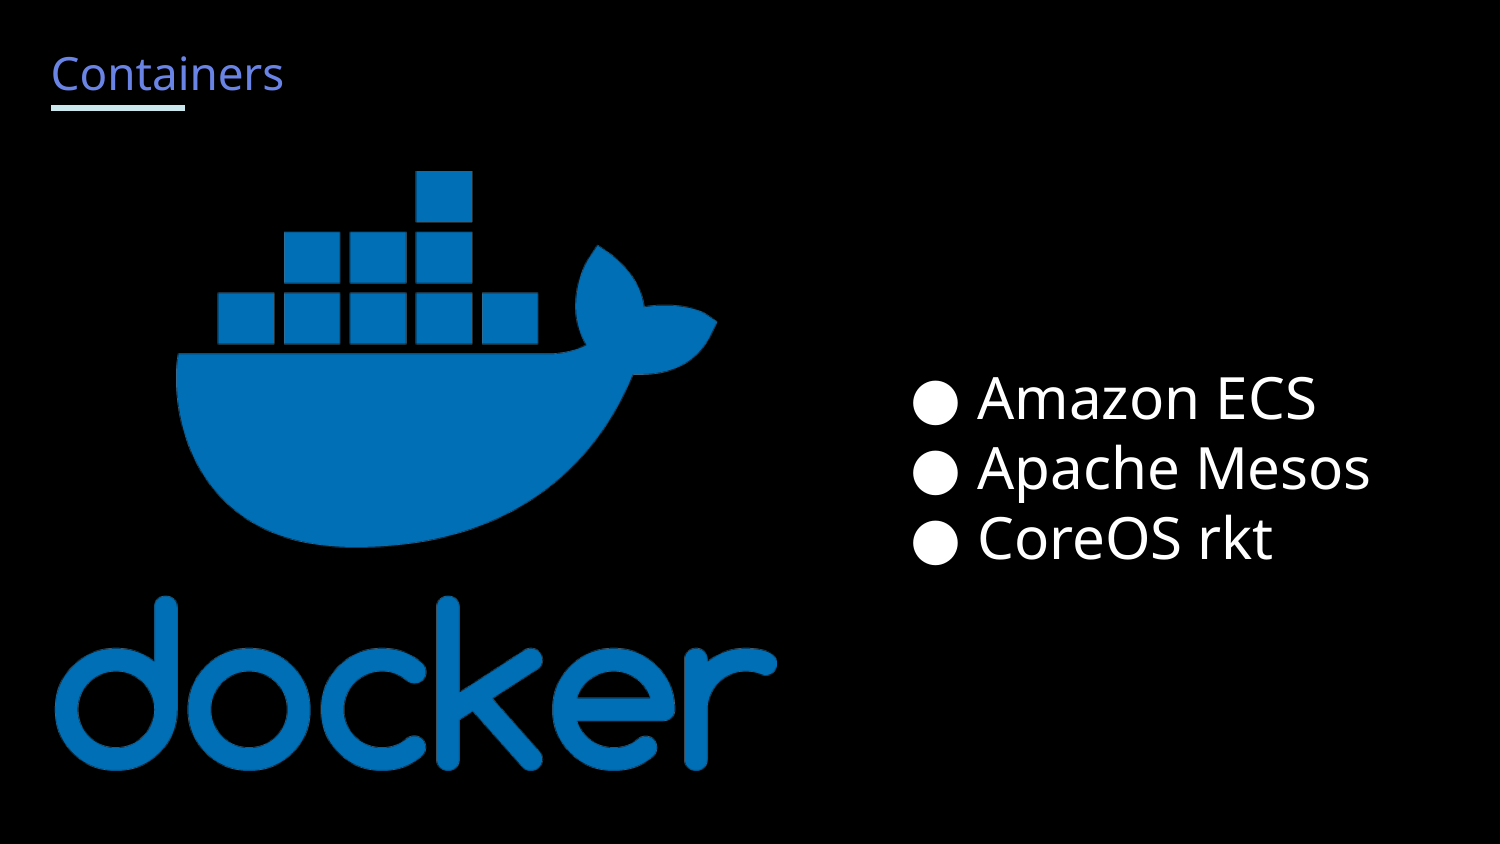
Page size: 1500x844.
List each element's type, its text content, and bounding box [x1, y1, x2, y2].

picture [53, 171, 777, 771]
text_box Amazon ECS Apache Mesos CoreOS rkt [887, 346, 1425, 596]
subtitle Containers [35, 21, 378, 101]
